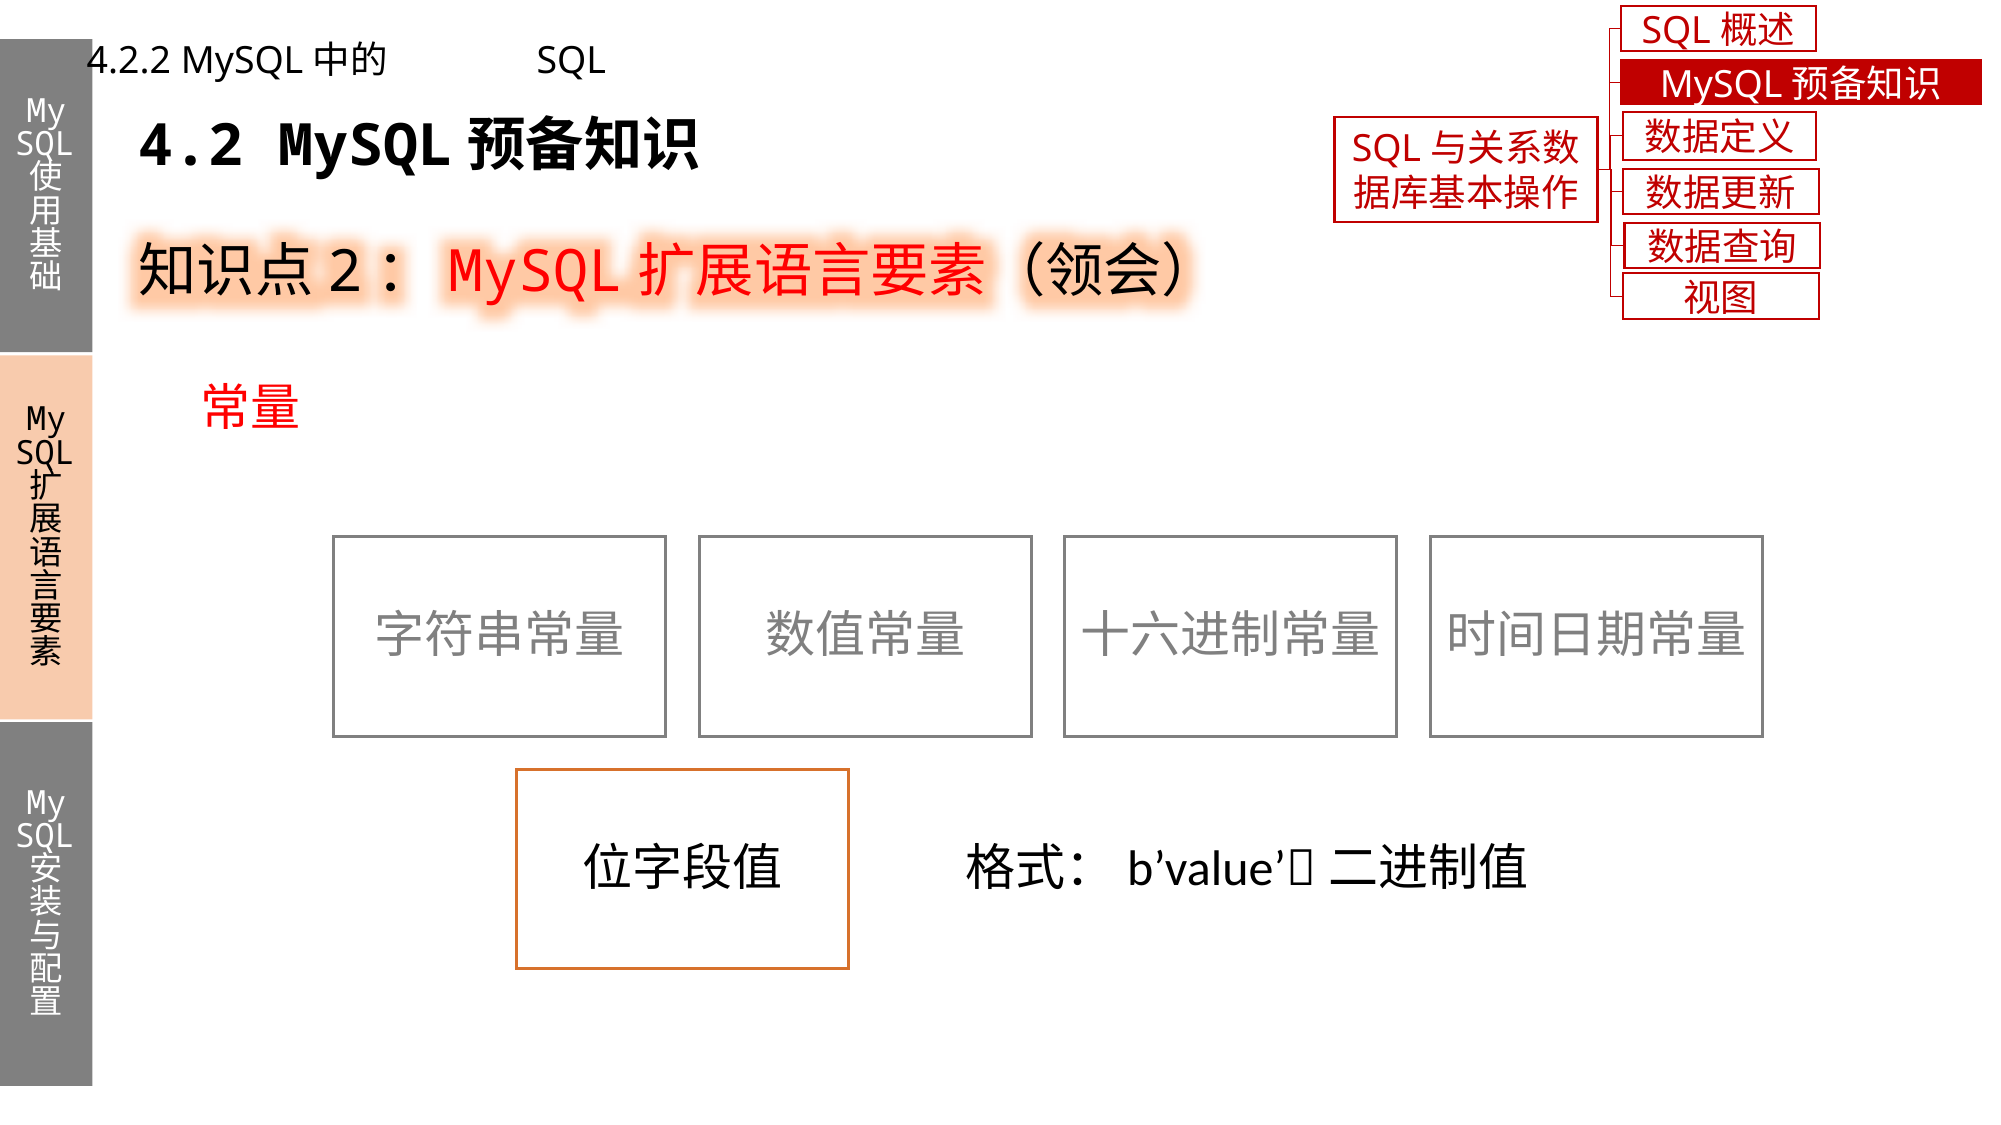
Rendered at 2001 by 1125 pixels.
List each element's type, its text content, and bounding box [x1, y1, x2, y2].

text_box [1597, 82, 1621, 135]
text_box 数据定义 [1622, 111, 1817, 161]
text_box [1597, 135, 1623, 169]
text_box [1597, 28, 1621, 82]
text_box 数据查询 [1623, 222, 1821, 269]
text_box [114, 166, 1954, 339]
text_box 4.2 MySQL预备知识 [120, 97, 1568, 157]
text_box 数据更新 [1623, 168, 1820, 215]
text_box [1597, 169, 1623, 297]
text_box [120, 161, 1333, 166]
text_box 常量 [186, 350, 1827, 443]
text_box SQL与关系数据库基本操作 [1333, 116, 1597, 223]
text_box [0, 38, 93, 1086]
text_box 4.2.2 MySQL中的 SQL [71, 28, 621, 89]
text_box 从表或视图中删除数据 [118, 170, 1949, 335]
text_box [333, 483, 1763, 1023]
text_box MySQL预备知识 [1621, 59, 1982, 105]
text_box 知识点2：MySQL扩展语言要素（领会） [120, 172, 1945, 329]
text_box SQL概述 [1620, 5, 1817, 52]
text_box 视图 [1622, 272, 1820, 320]
